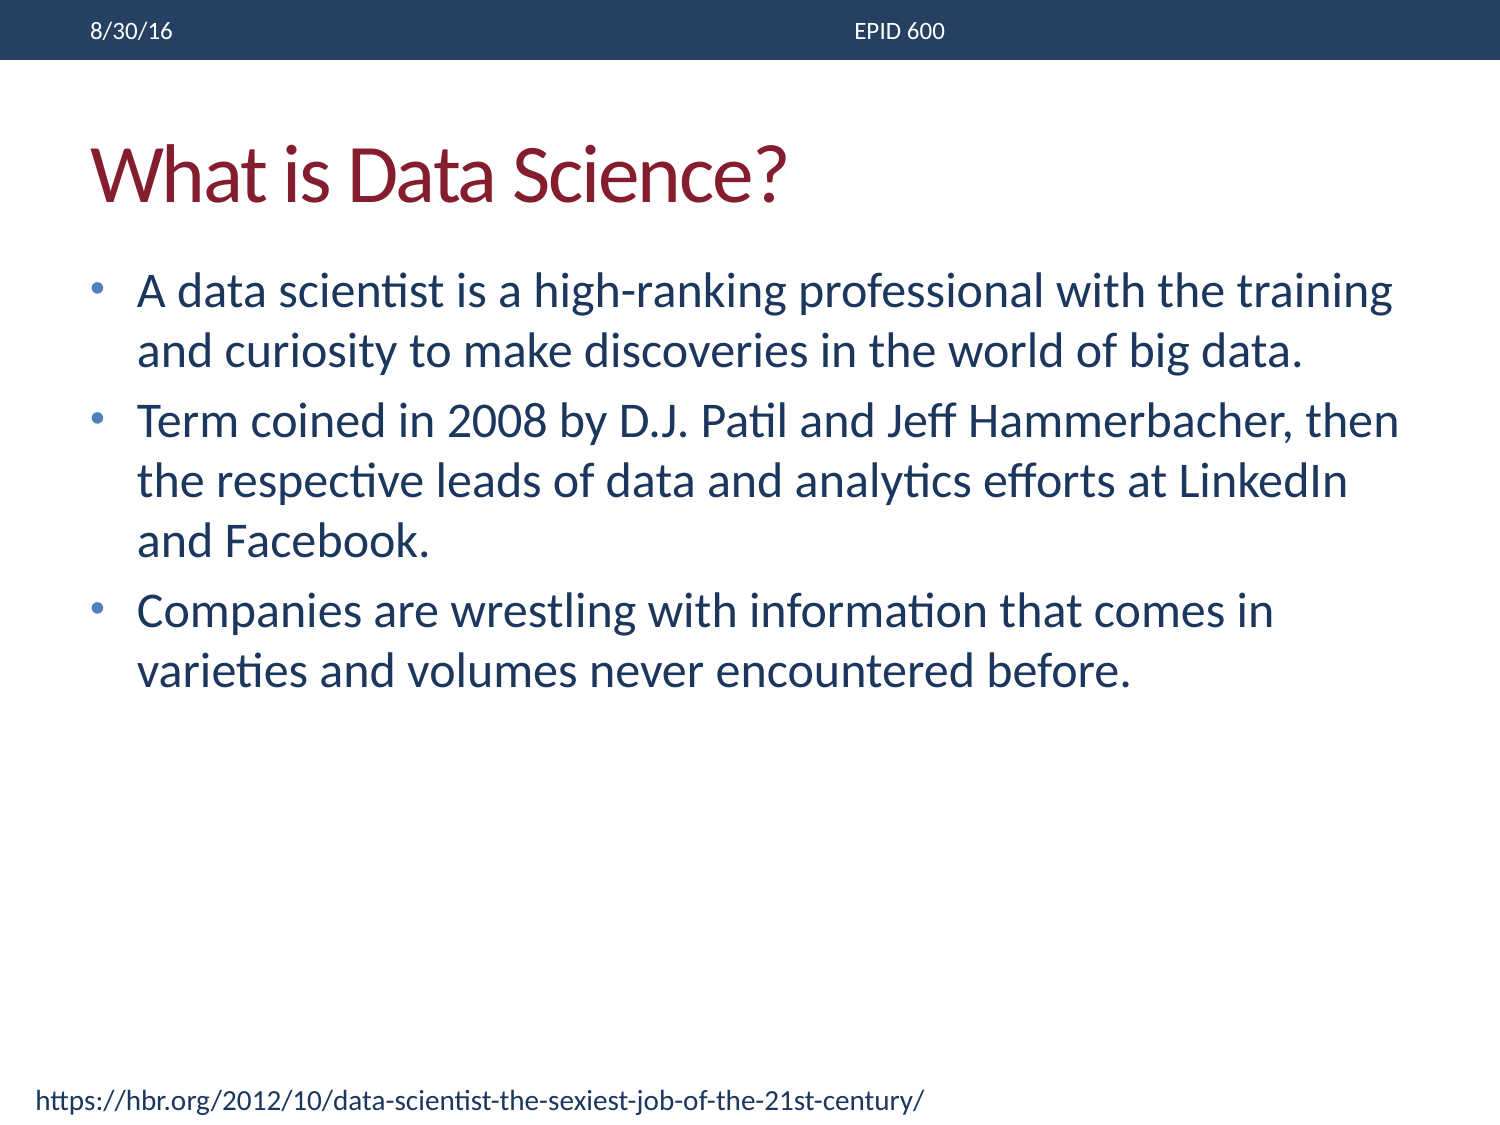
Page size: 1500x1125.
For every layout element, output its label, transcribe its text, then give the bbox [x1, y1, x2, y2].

title What is Data Science? [75, 87, 1425, 249]
footer EPID 600 [562, 3, 1238, 57]
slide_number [75, 3, 550, 57]
text_box https://hbr.org/2012/10/data-scientist-the-sexiest-job-of-the-21st-century/ [20, 1073, 941, 1124]
list A data scientist is a high-ranking professional with the training and curiosity to make discoveries in the world of big data. Term coined in 2008 by D.J. Patil and Jeff Hammerbacher, then the respective leads of data and analytics efforts at LinkedIn and Facebook. Companies are wrestling with information that comes in varieties and volumes never encountered before. [75, 249, 1425, 1063]
